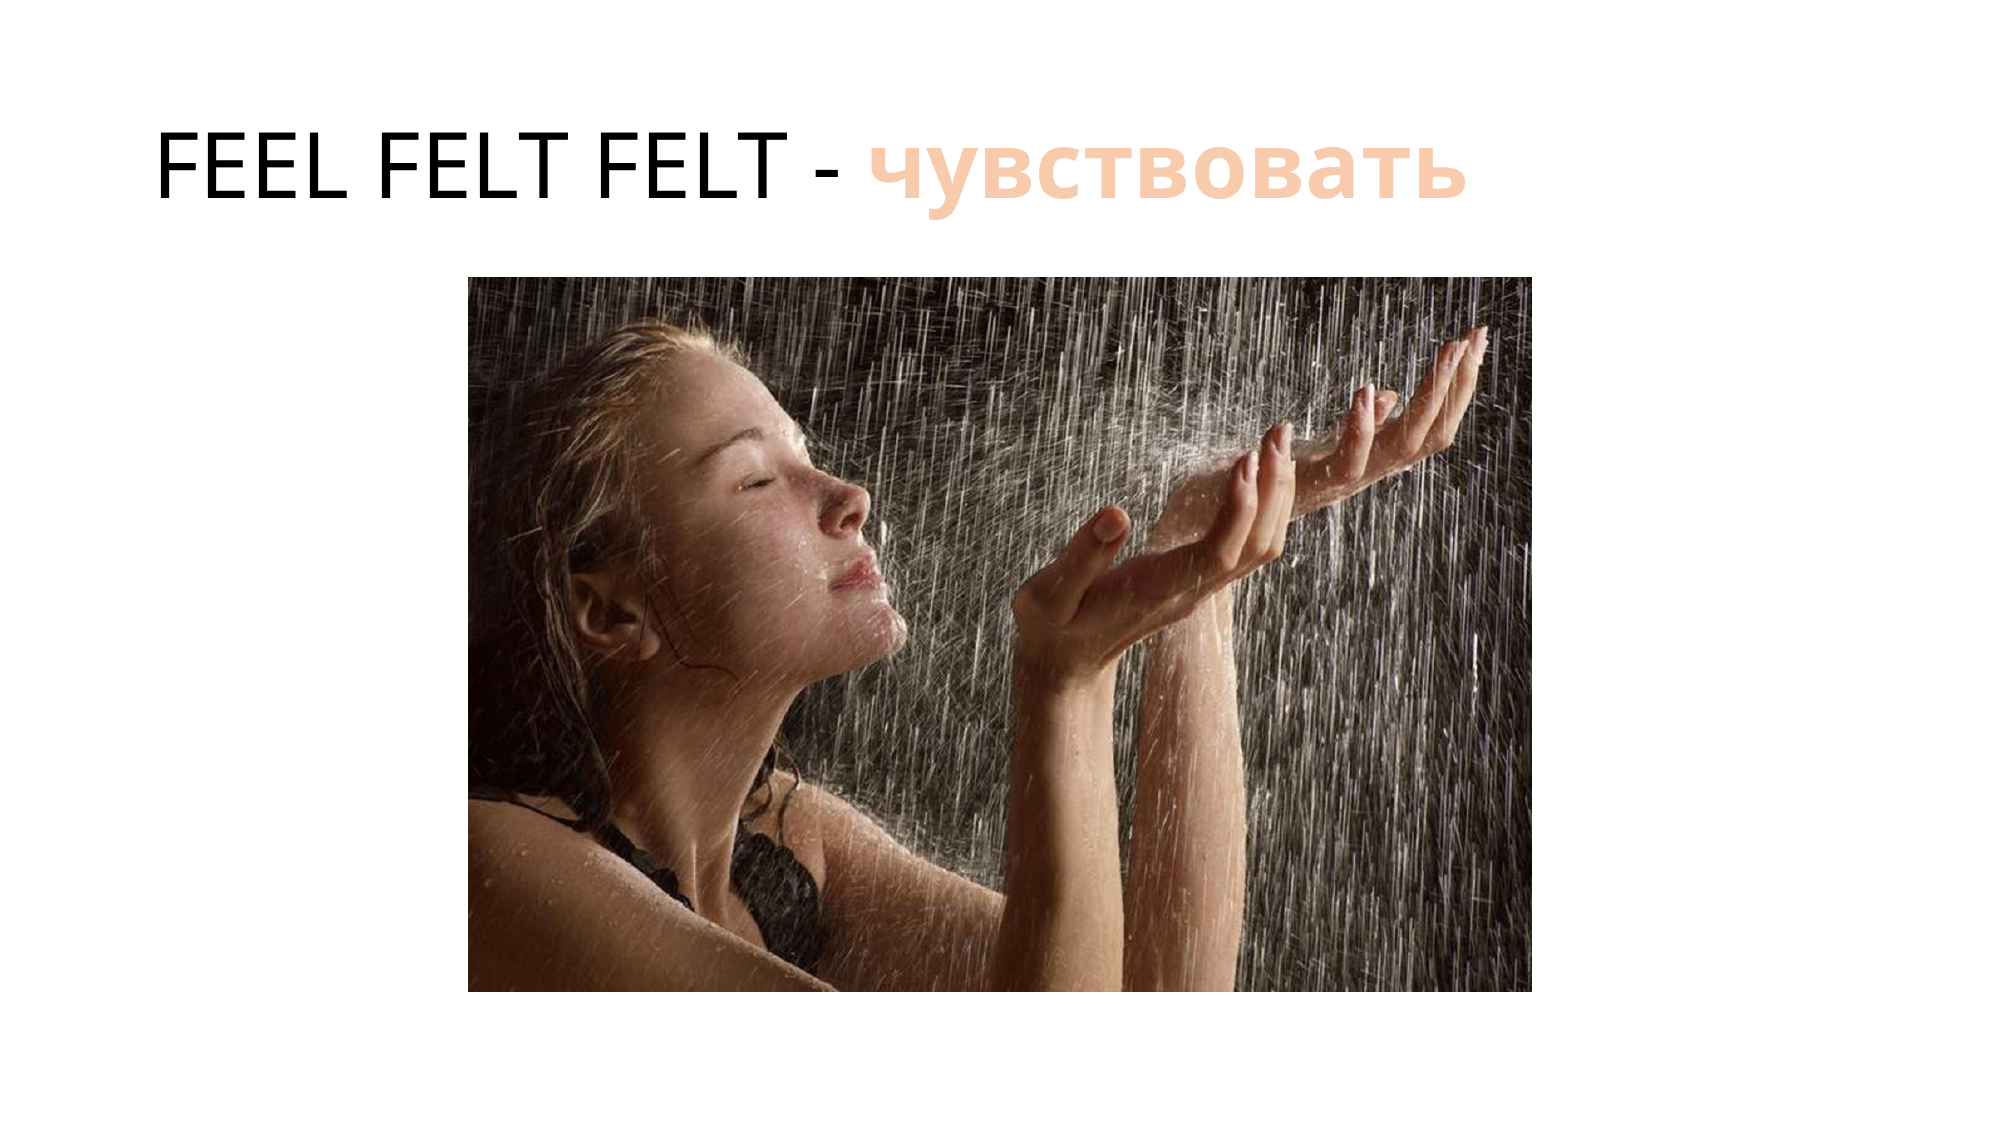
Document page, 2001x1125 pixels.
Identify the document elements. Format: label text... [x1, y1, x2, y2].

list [468, 277, 1532, 992]
title FEEL FELT FELT - чувствовать [137, 59, 1863, 278]
